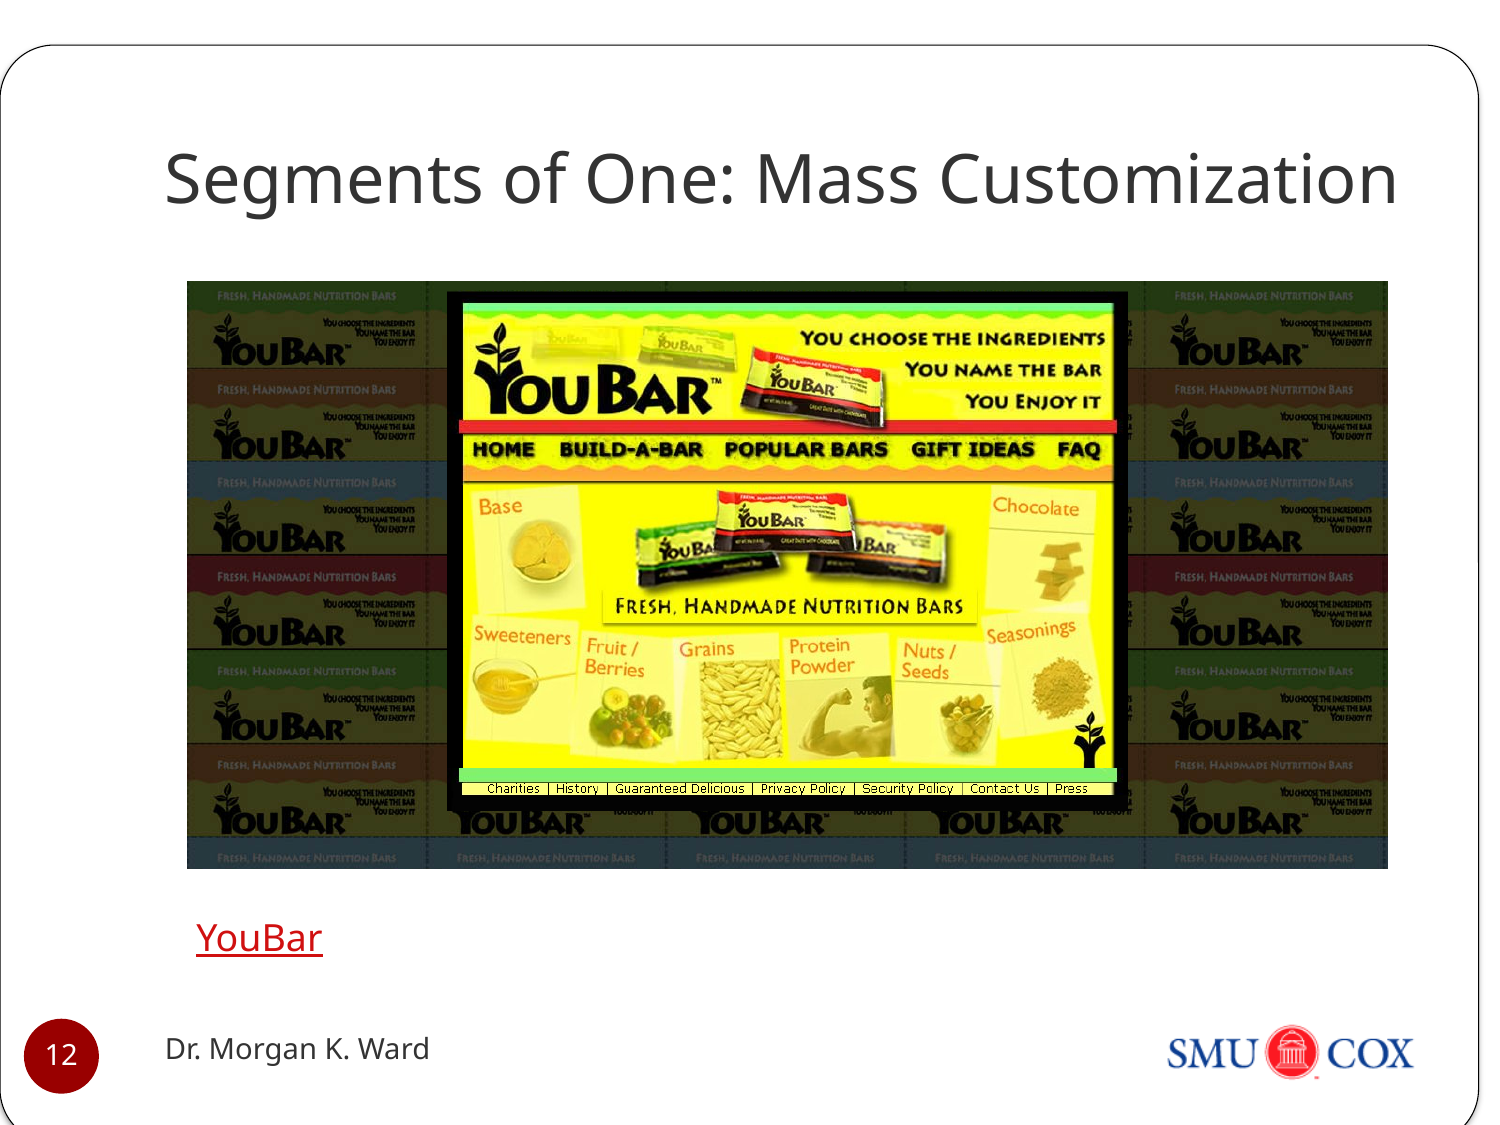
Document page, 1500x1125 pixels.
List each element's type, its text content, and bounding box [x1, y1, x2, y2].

picture [1155, 1012, 1427, 1093]
footer Dr. Morgan K. Ward [150, 1012, 800, 1088]
text_box YouBar [181, 906, 338, 1018]
title Segments of One: Mass Customization [150, 45, 1425, 233]
slide_number 12 [23, 1018, 99, 1094]
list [149, 281, 1426, 869]
